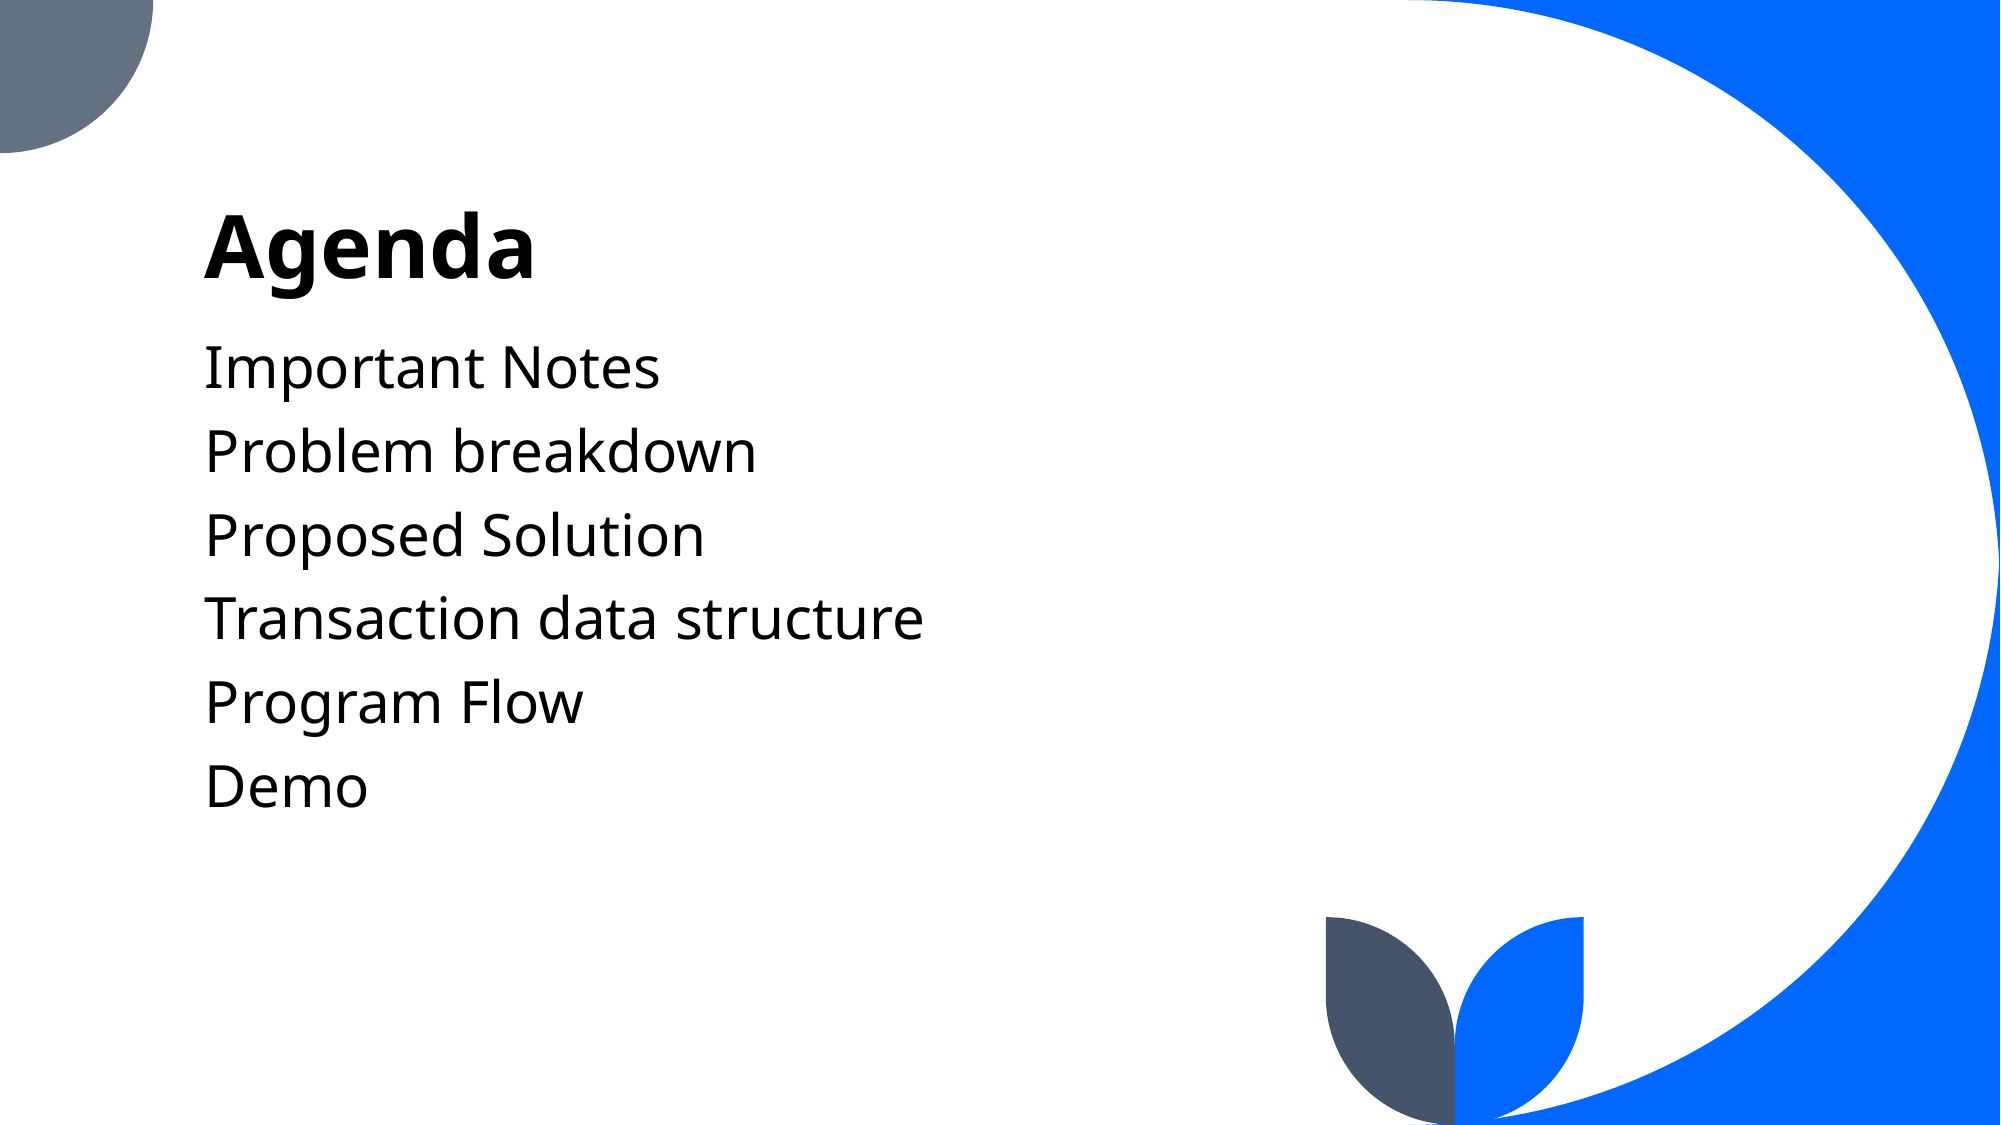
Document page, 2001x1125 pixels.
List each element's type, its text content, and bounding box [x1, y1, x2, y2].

title Agenda [190, 16, 1795, 303]
list Important Notes Problem breakdown Proposed Solution Transaction data structure Program Flow Demo [190, 330, 1795, 884]
